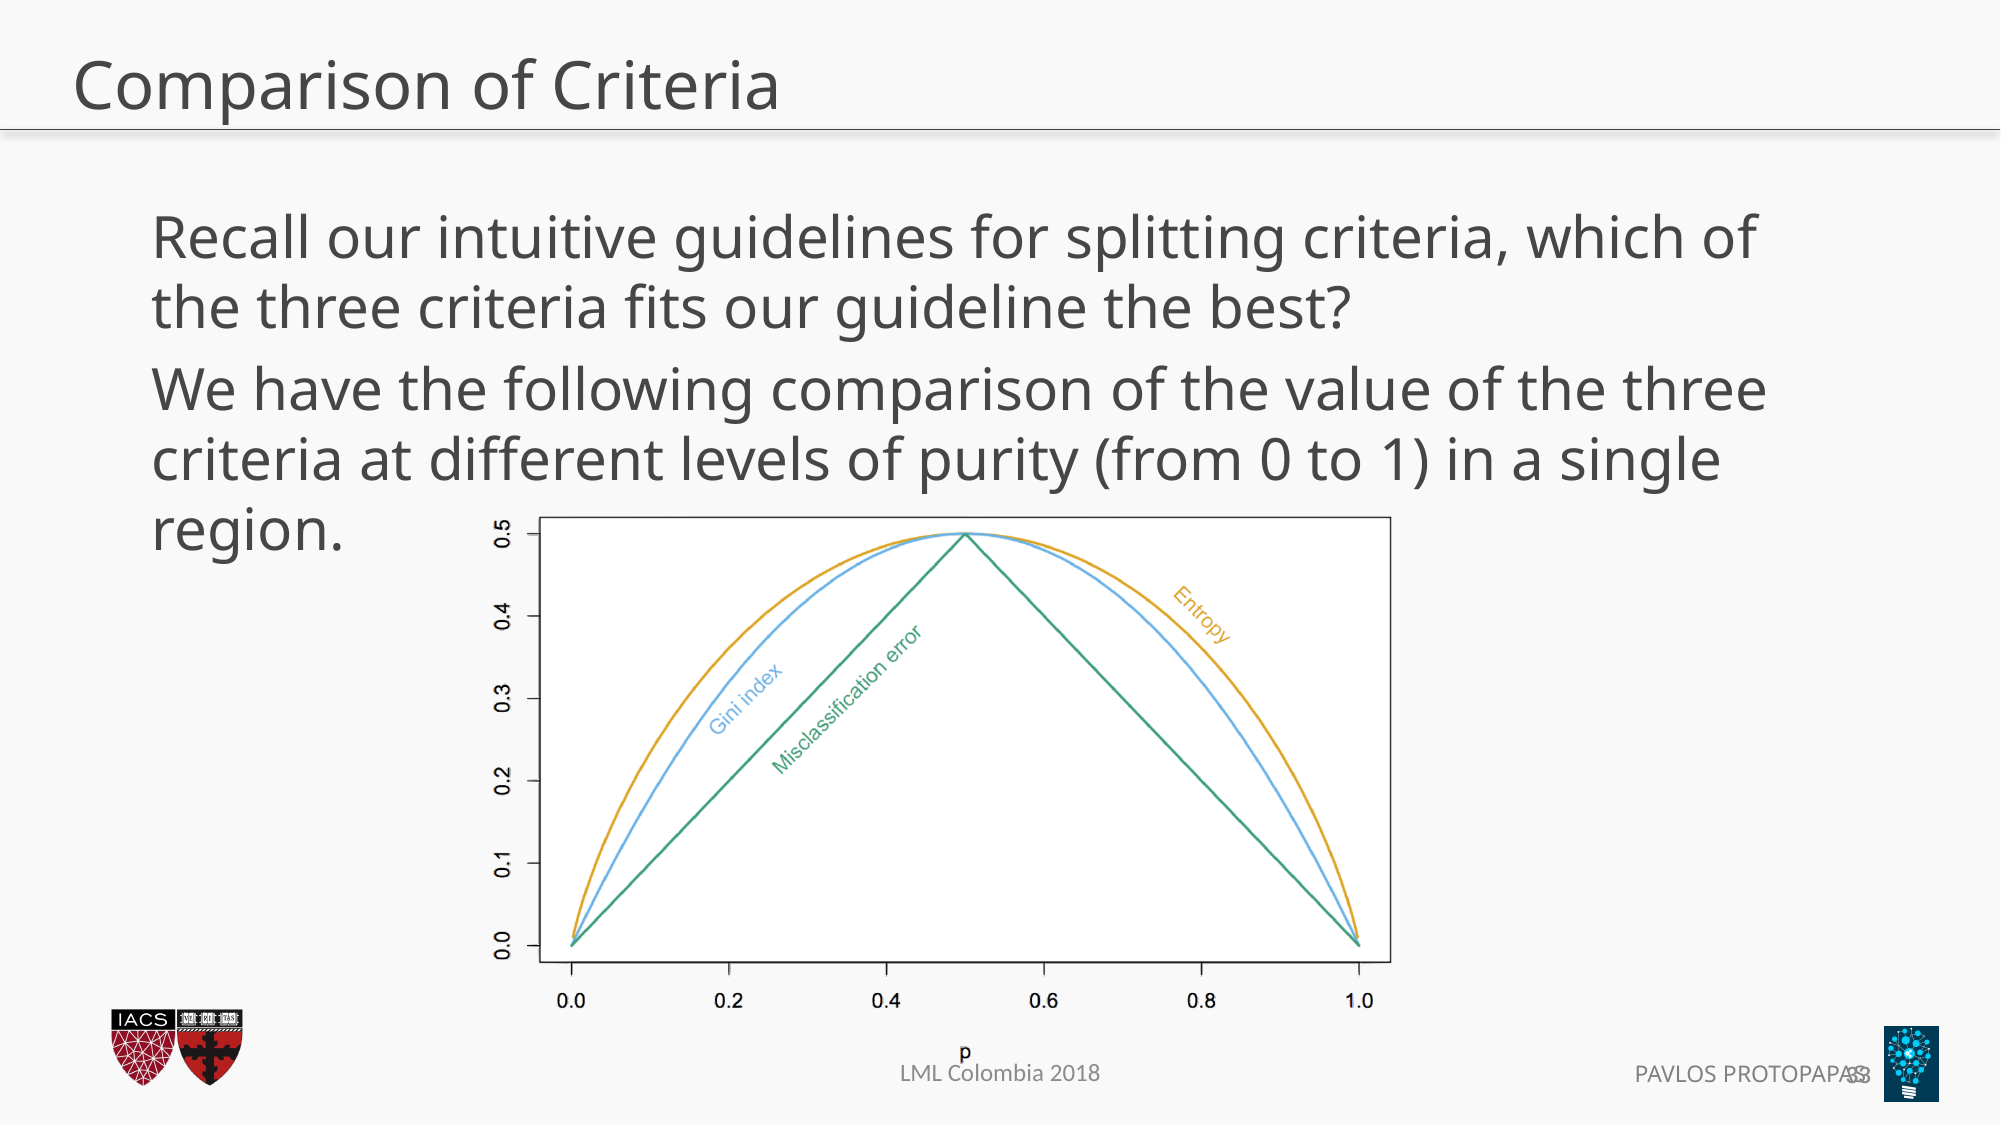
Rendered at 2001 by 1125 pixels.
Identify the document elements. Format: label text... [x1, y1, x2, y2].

picture [109, 1009, 243, 1086]
picture [1905, 1049, 1913, 1058]
picture [477, 492, 1422, 1080]
slide_number 33 [1419, 1043, 1886, 1104]
picture [1903, 1086, 1915, 1098]
list Recall our intuitive guidelines for splitting criteria, which of the three criteria fits our guideline the best? We have the following comparison of the value of the three criteria at different levels of purity (from 0 to 1) in a single region. [136, 193, 1831, 540]
title Comparison of Criteria [57, 35, 1943, 162]
